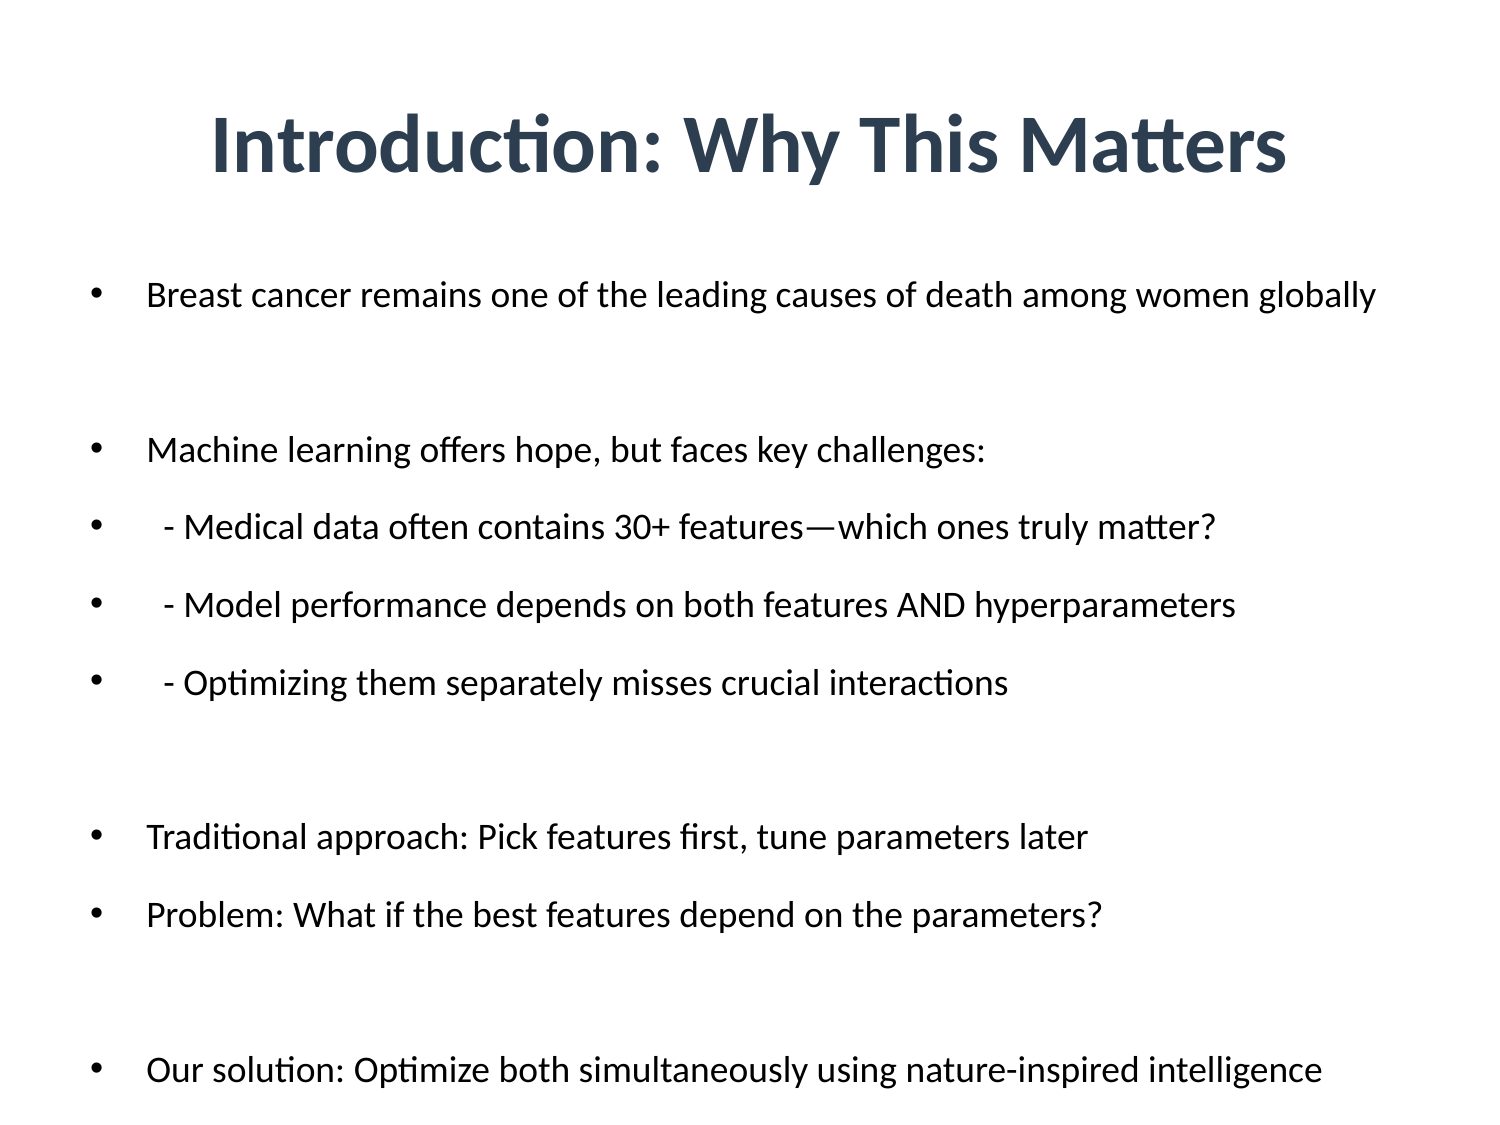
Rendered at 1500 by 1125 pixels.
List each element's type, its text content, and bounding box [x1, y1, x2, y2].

title Introduction: Why This Matters [75, 45, 1425, 233]
list Breast cancer remains one of the leading causes of death among women globally Machine learning offers hope, but faces key challenges: - Medical data often contains 30+ features—which ones truly matter? - Model performance depends on both features AND hyperparameters - Optimizing them separately misses crucial interactions Traditional approach: Pick features first, tune parameters later Problem: What if the best features depend on the parameters? Our solution: Optimize both simultaneously using nature-inspired intelligence [75, 262, 1425, 1005]
